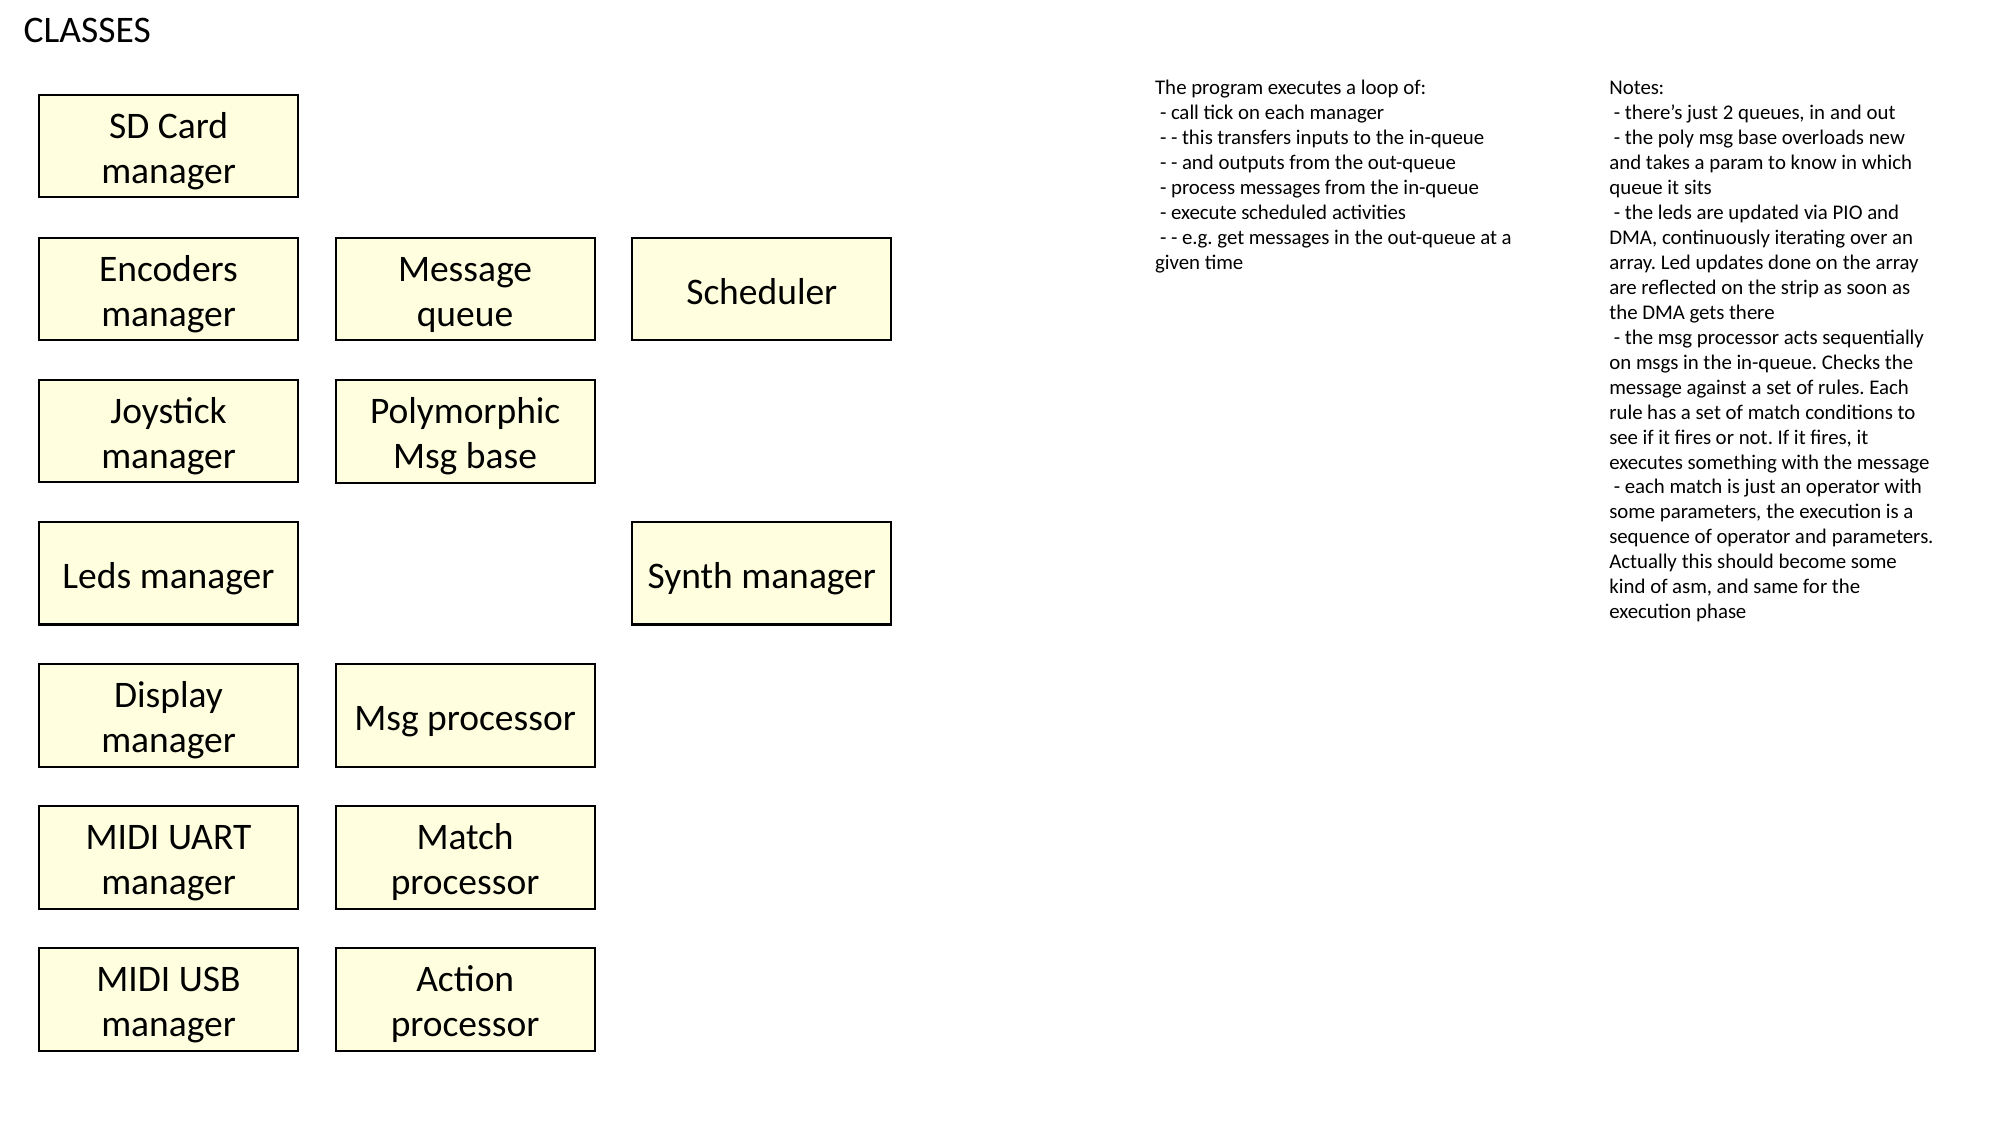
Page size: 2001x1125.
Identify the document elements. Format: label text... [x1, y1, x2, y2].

text_box Encoders manager [38, 237, 299, 341]
text_box Leds manager [38, 521, 299, 626]
text_box MIDI UART manager [38, 805, 299, 910]
text_box MIDI USB manager [38, 947, 299, 1052]
text_box Synth manager [631, 521, 892, 626]
text_box Action processor [335, 947, 596, 1052]
text_box Msg processor [335, 663, 596, 768]
text_box Joystick manager [38, 379, 299, 483]
text_box SD Card manager [38, 94, 299, 198]
text_box Message queue [335, 237, 596, 341]
text_box Display manager [38, 663, 299, 768]
text_box Polymorphic Msg base [335, 379, 596, 484]
text_box Scheduler [631, 237, 892, 341]
text_box Match processor [335, 805, 596, 910]
text_box Notes: - there’s just 2 queues, in and out - the poly msg base overloads new and takes a param to know in which queue it sits - the leds are updated via PIO and DMA, continuously iterating over an array. Led updates done on the array are reflected on the strip as soon as the DMA gets there - the msg processor acts sequentially on msgs in the in-queue. Checks the message against a set of rules. Each rule has a set of match conditions to see if it fires or not. If it fires, it executes something with the message - each match is just an operator with some parameters, the execution is a sequence of operator and parameters. Actually this should become some kind of asm, and same for the execution phase [1594, 65, 1951, 1052]
text_box The program executes a loop of: - call tick on each manager - - this transfers inputs to the in-queue - - and outputs from the out-queue - process messages from the in-queue - execute scheduled activities - - e.g. get messages in the out-queue at a given time [1139, 65, 1543, 1052]
text_box CLASSES [8, 5, 414, 51]
